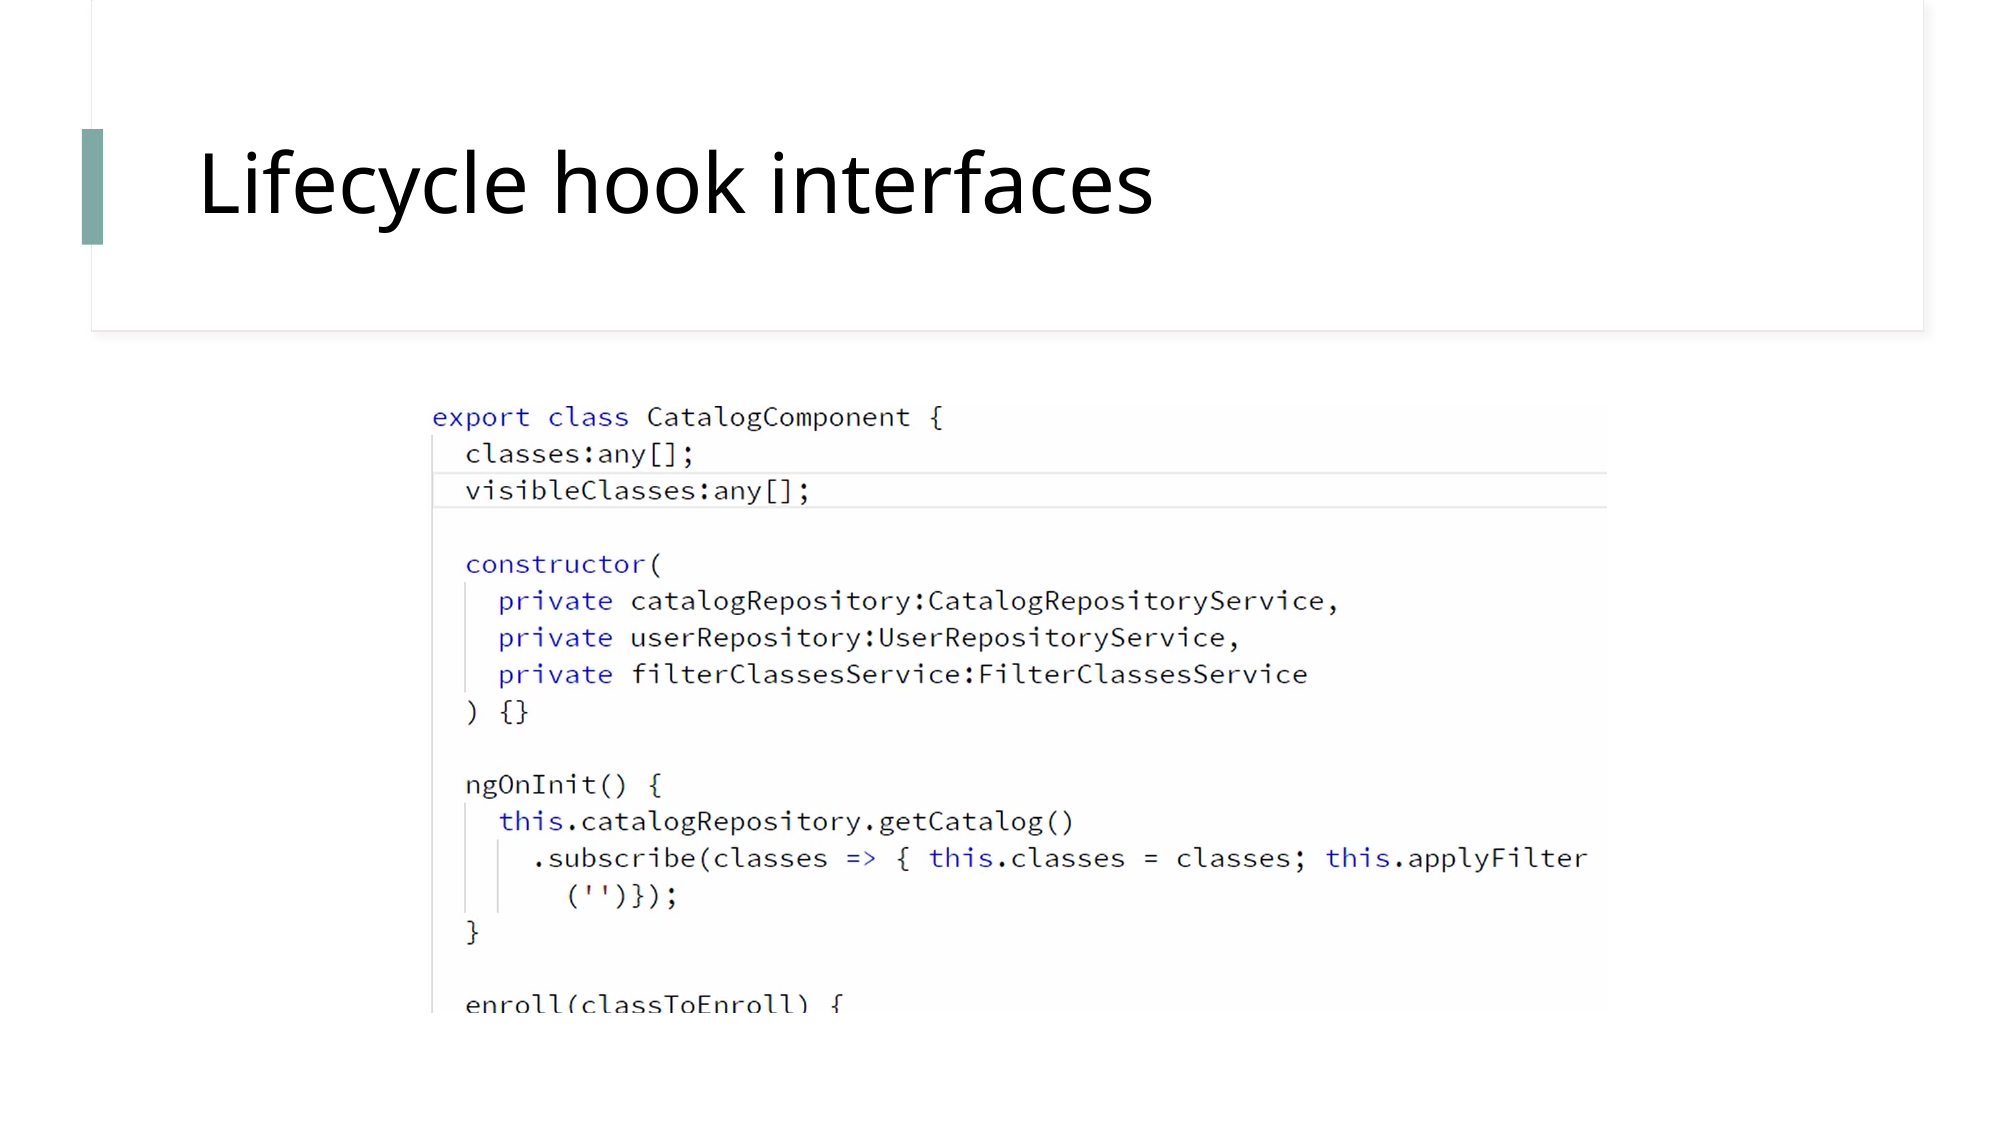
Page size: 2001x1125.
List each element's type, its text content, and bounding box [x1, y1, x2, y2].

title Lifecycle hook interfaces [183, 90, 1851, 284]
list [427, 406, 1607, 1013]
